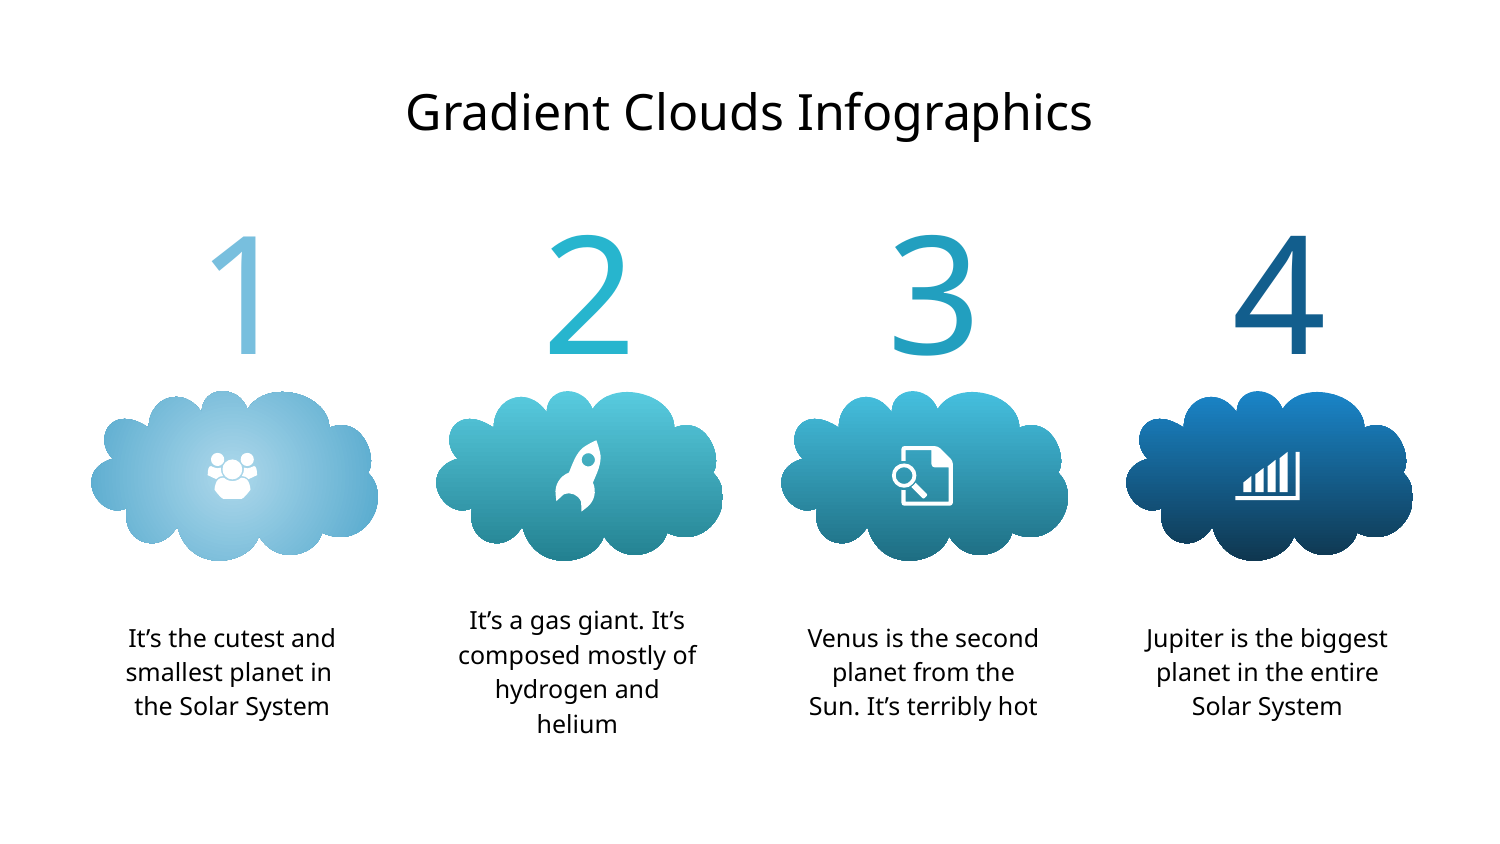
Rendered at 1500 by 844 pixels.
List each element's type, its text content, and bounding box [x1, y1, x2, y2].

text_box 1 [182, 207, 283, 371]
text_box Venus is the second planet from the Sun. It’s terribly hot [786, 606, 1059, 732]
text_box [781, 391, 1068, 561]
text_box It’s the cutest and smallest planet in the Solar System [96, 606, 369, 732]
text_box 2 [527, 207, 628, 371]
text_box 3 [872, 207, 973, 371]
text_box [1235, 451, 1300, 501]
text_box It’s a gas giant. It’s composed mostly of hydrogen and helium [441, 606, 714, 732]
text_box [207, 452, 258, 500]
text_box [1126, 391, 1413, 561]
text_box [891, 445, 954, 507]
text_box [91, 391, 378, 561]
title Gradient Clouds Infographics [75, 65, 1425, 160]
text_box [555, 440, 601, 512]
text_box 4 [1217, 207, 1318, 371]
text_box [436, 391, 723, 561]
text_box Jupiter is the biggest planet in the entire Solar System [1131, 606, 1404, 732]
